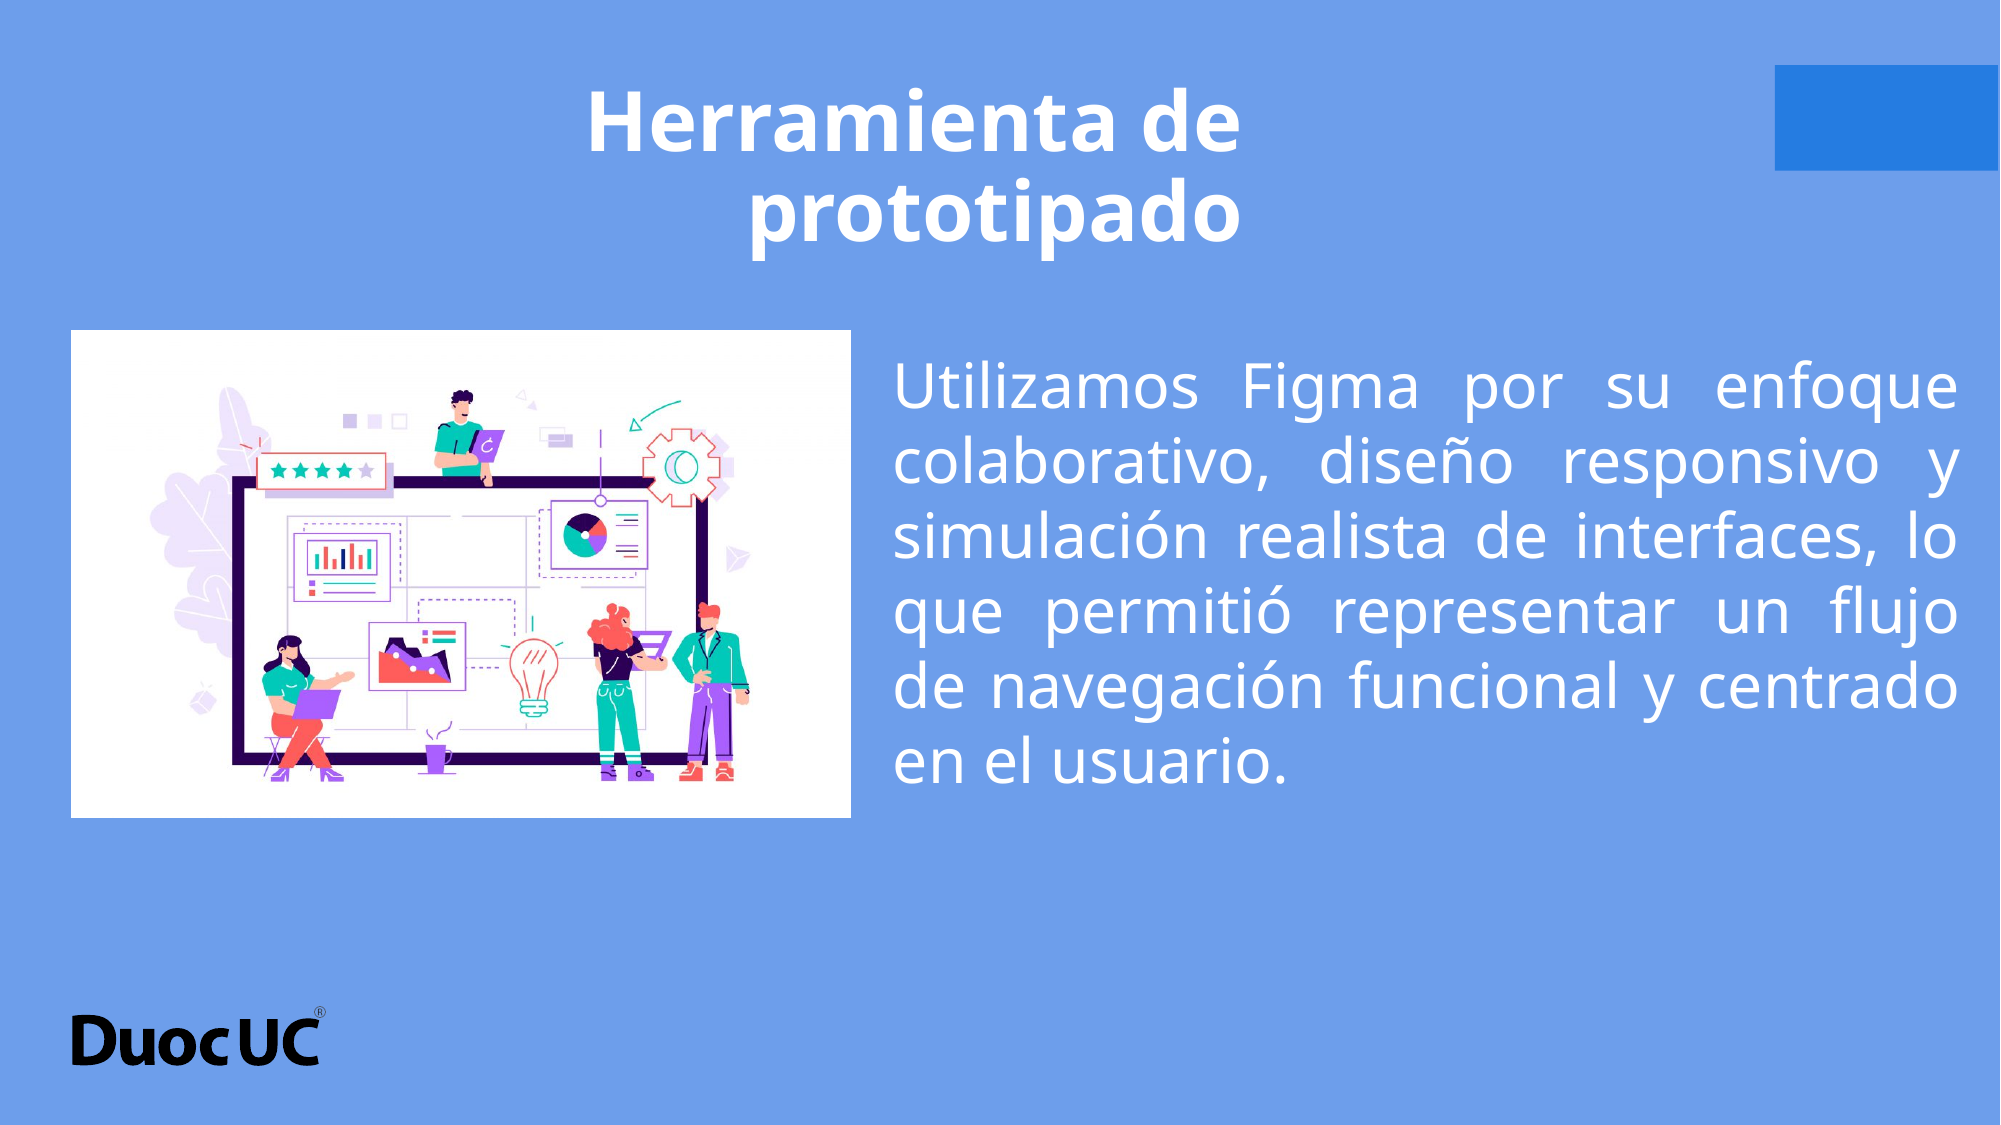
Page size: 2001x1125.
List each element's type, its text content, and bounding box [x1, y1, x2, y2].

picture [314, 1006, 326, 1018]
picture [71, 330, 851, 818]
title Herramienta de prototipado [262, 71, 1259, 225]
text_box Utilizamos Figma por su enfoque colaborativo, diseño responsivo y simulación realista de interfaces, lo que permitió representar un flujo de navegación funcional y centrado en el usuario. [877, 331, 1977, 812]
